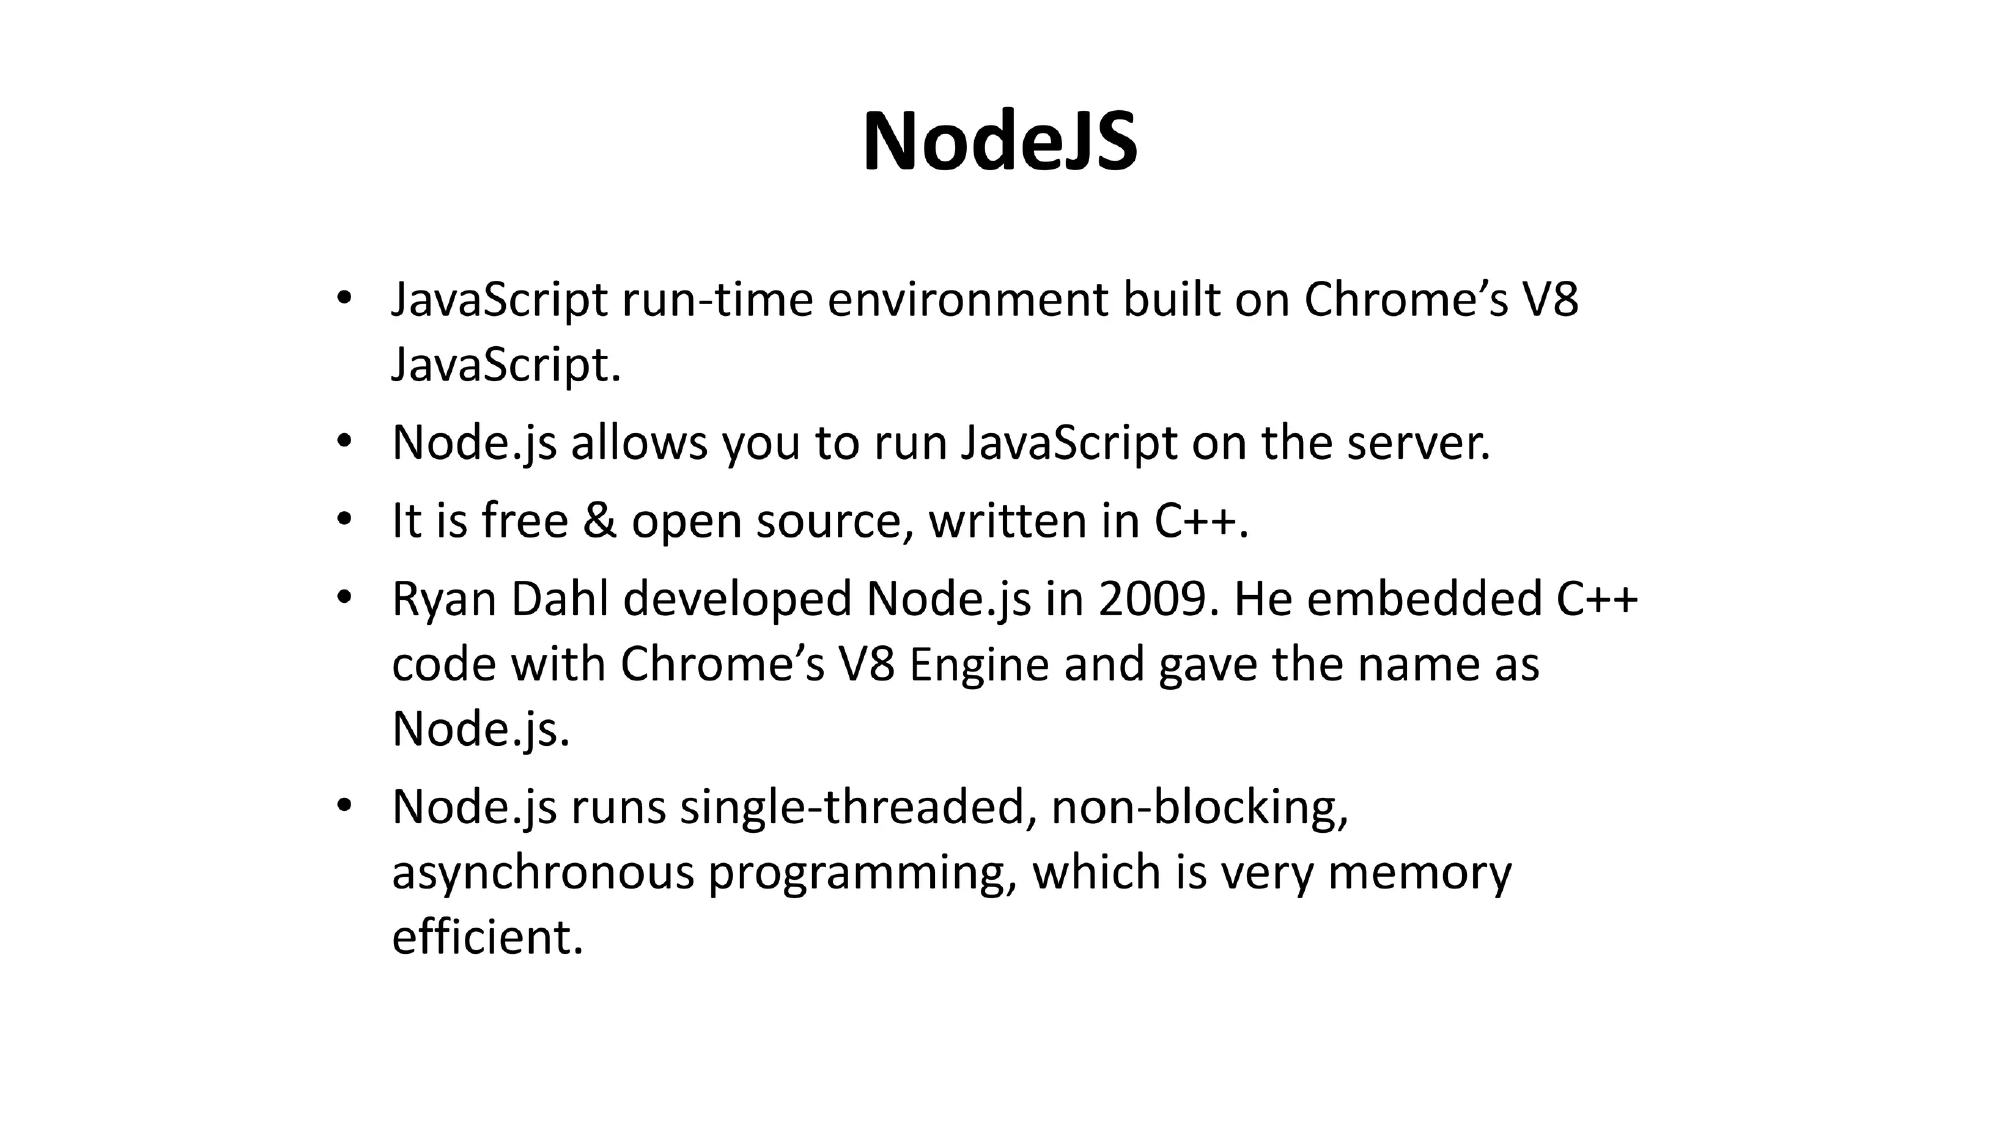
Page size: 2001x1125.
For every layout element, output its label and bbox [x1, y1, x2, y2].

picture [249, 0, 1750, 1125]
